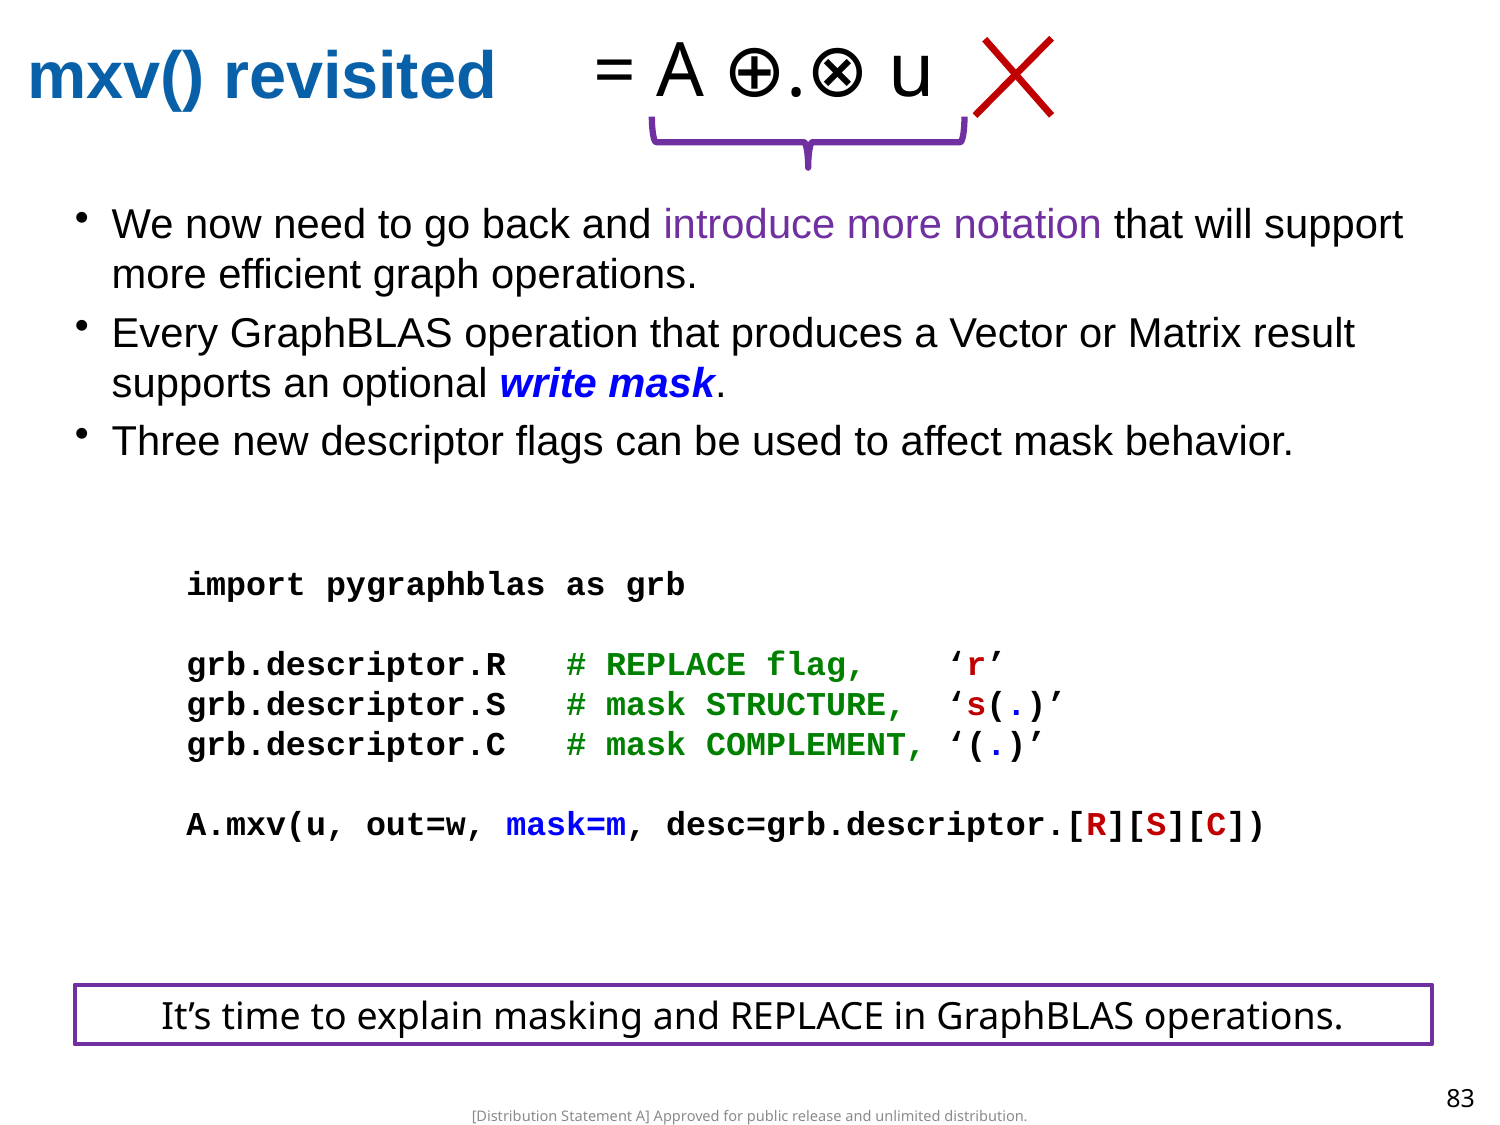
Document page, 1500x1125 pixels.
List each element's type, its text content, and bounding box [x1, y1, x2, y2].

text_box [651, 116, 965, 168]
title mxv() revisited [27, 31, 514, 178]
list We now need to go back and introduce more notation that will support more efficient graph operations. Every GraphBLAS operation that produces a Vector or Matrix result supports an optional write mask. Three new descriptor flags can be used to affect mask behavior. [74, 196, 1427, 459]
slide_number 83 [1431, 1074, 1500, 1125]
text_box It’s time to explain masking and REPLACE in GraphBLAS operations. [74, 984, 1432, 1045]
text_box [974, 37, 1052, 116]
